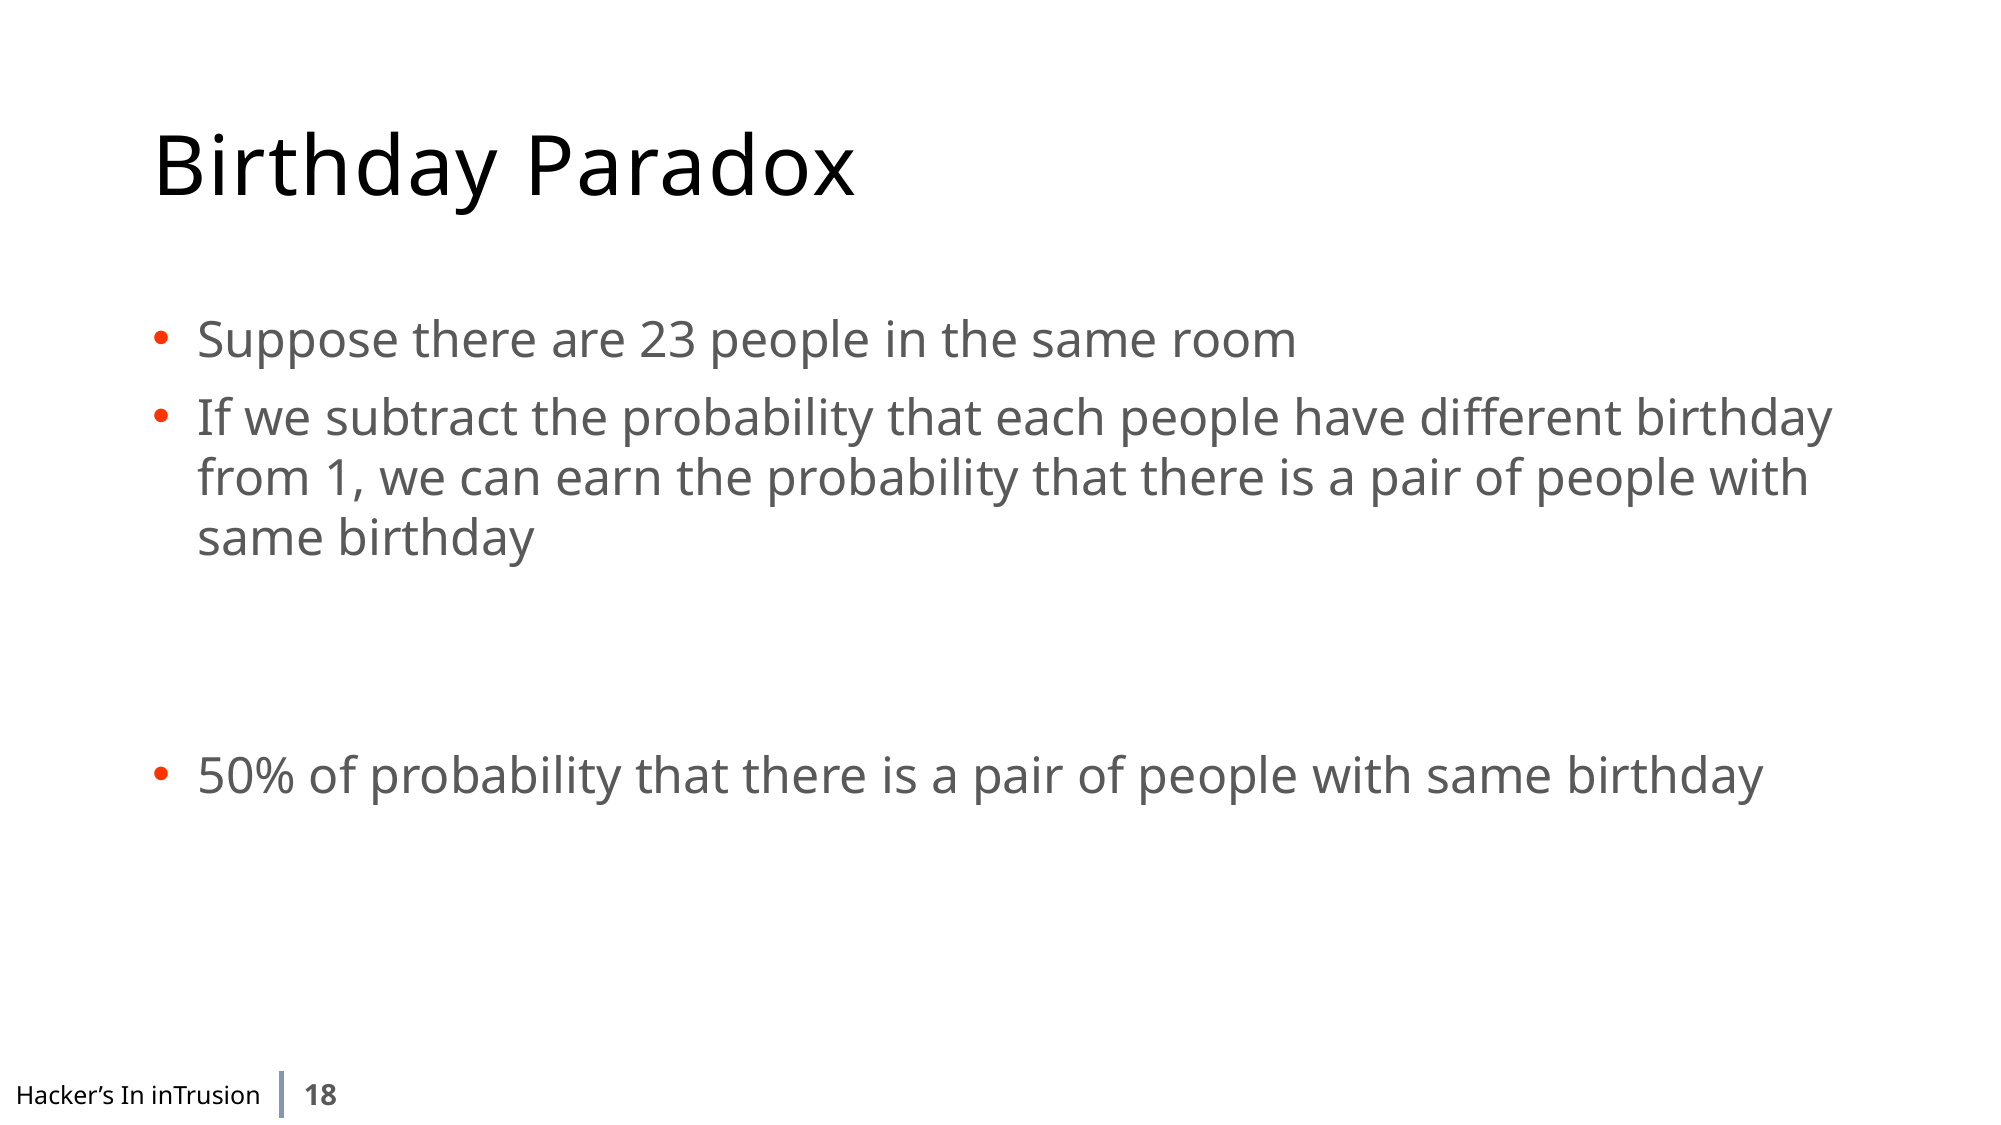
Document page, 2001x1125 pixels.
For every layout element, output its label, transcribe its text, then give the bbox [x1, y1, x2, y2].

title Birthday Paradox [137, 59, 1863, 278]
